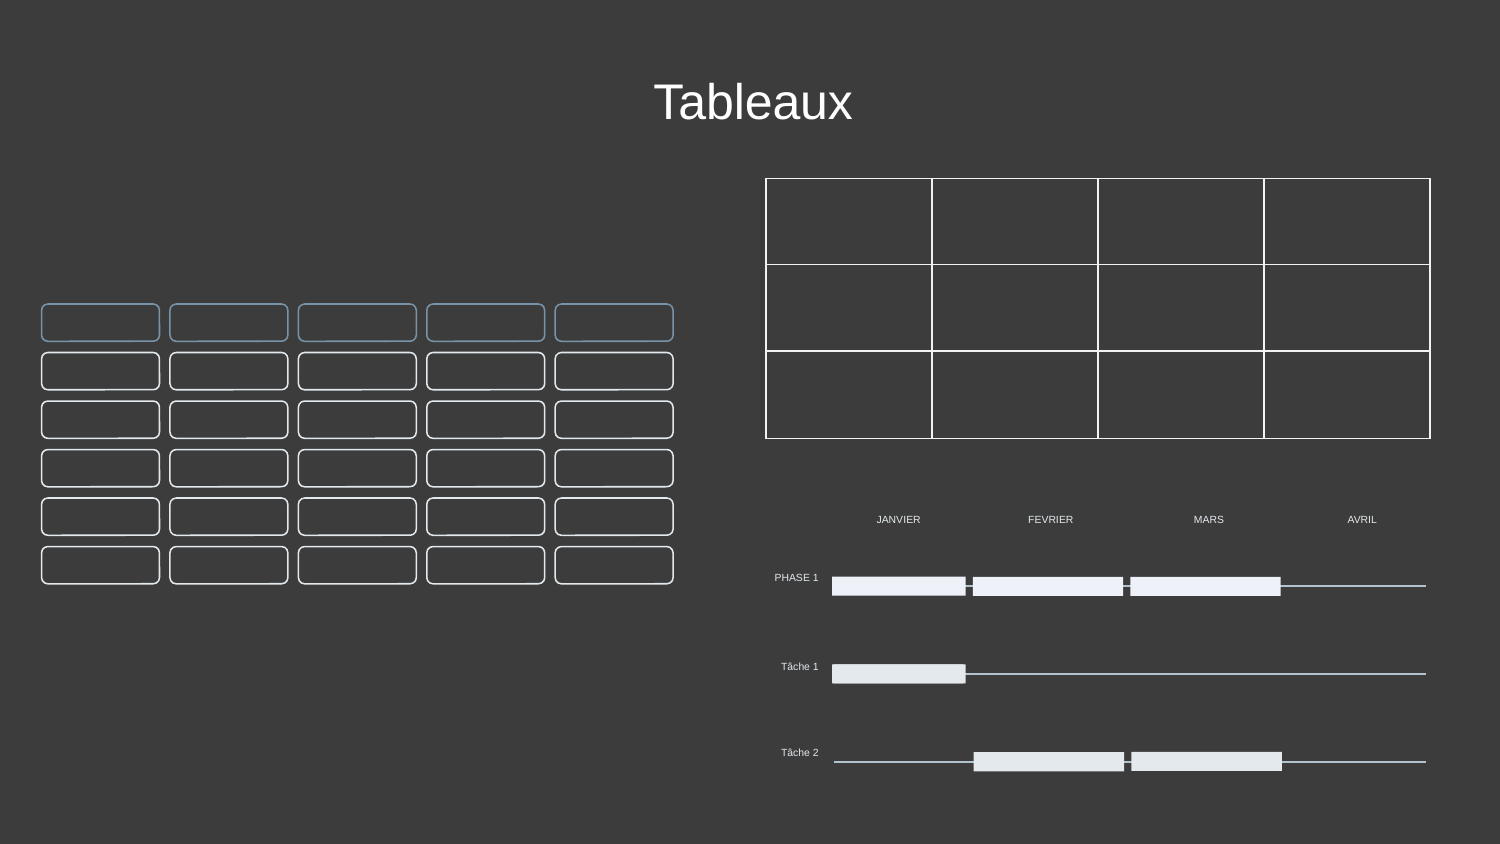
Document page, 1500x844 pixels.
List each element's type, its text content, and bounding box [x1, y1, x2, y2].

text_box Tableaux [175, 54, 1332, 134]
table_header [1265, 179, 1429, 264]
table_cell [933, 352, 1097, 438]
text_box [41, 303, 674, 584]
table_cell [767, 352, 931, 438]
table_cell [767, 265, 931, 350]
table_cell [1099, 265, 1263, 350]
table_cell [1265, 265, 1429, 350]
table_header [933, 179, 1097, 264]
table_header [1099, 179, 1263, 264]
table_cell [1265, 352, 1429, 438]
table_header [767, 179, 931, 264]
table_cell [1099, 352, 1263, 438]
table_cell [933, 265, 1097, 350]
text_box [739, 497, 1428, 772]
